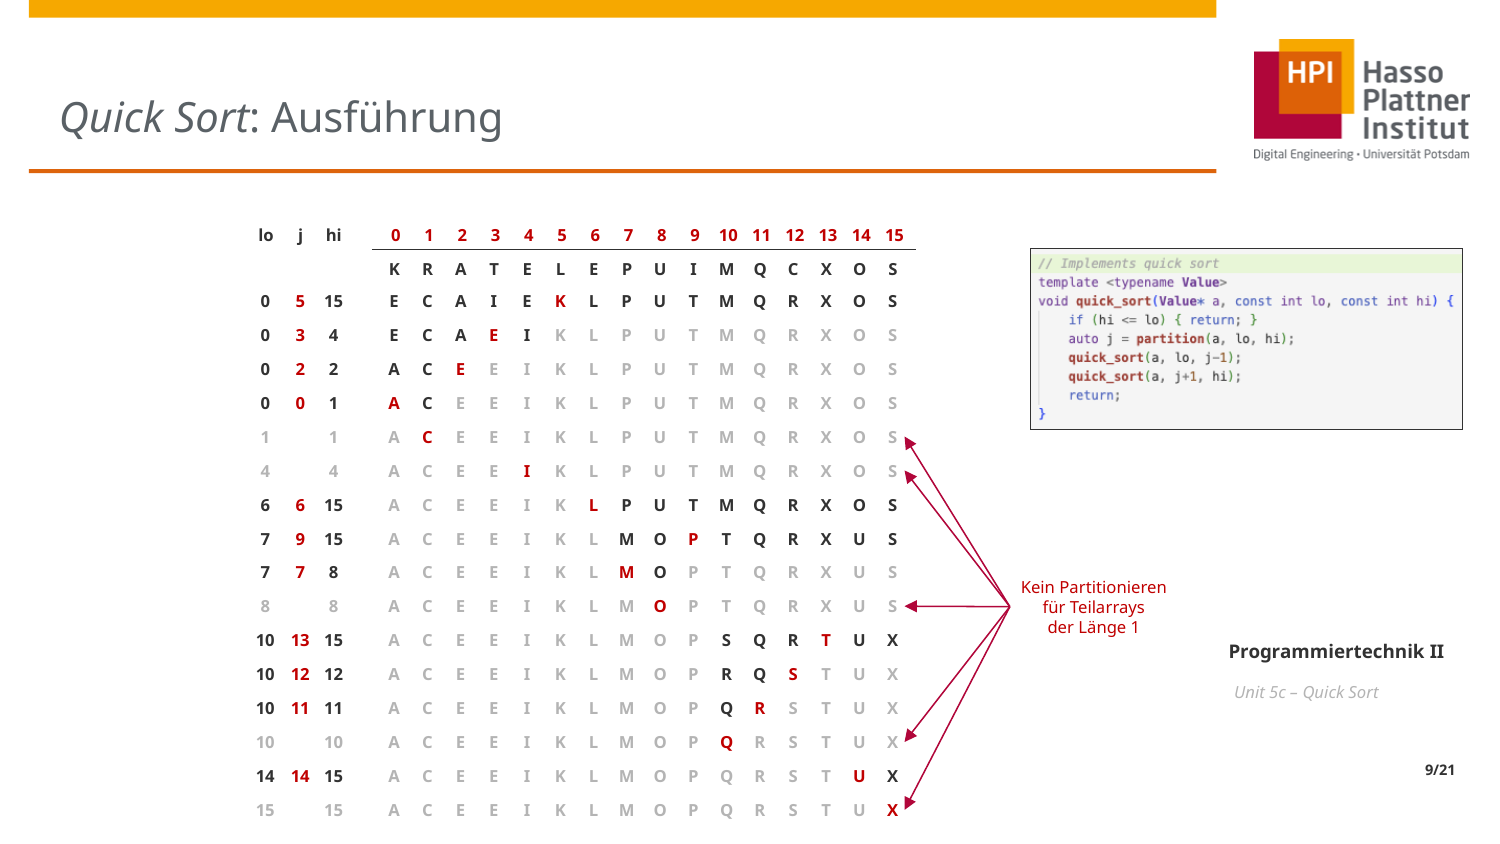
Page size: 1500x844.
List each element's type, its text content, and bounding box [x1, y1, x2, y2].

title Quick Sort: Ausführung [58, 17, 1187, 170]
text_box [253, 560, 898, 585]
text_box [253, 288, 905, 313]
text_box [253, 594, 898, 619]
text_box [253, 322, 905, 347]
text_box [253, 763, 899, 788]
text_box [253, 729, 899, 754]
text_box Kein Partitionieren für Teilarrays der Länge 1 [1015, 568, 1179, 645]
picture [1254, 39, 1470, 161]
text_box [253, 526, 898, 551]
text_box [253, 492, 898, 517]
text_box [253, 797, 905, 822]
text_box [253, 458, 899, 483]
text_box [253, 222, 346, 247]
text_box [253, 390, 905, 415]
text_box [904, 436, 1010, 604]
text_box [371, 220, 917, 282]
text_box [253, 628, 898, 653]
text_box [253, 356, 905, 381]
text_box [253, 662, 898, 687]
picture [1030, 248, 1463, 430]
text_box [253, 695, 898, 721]
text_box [253, 424, 905, 449]
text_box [904, 606, 1010, 811]
